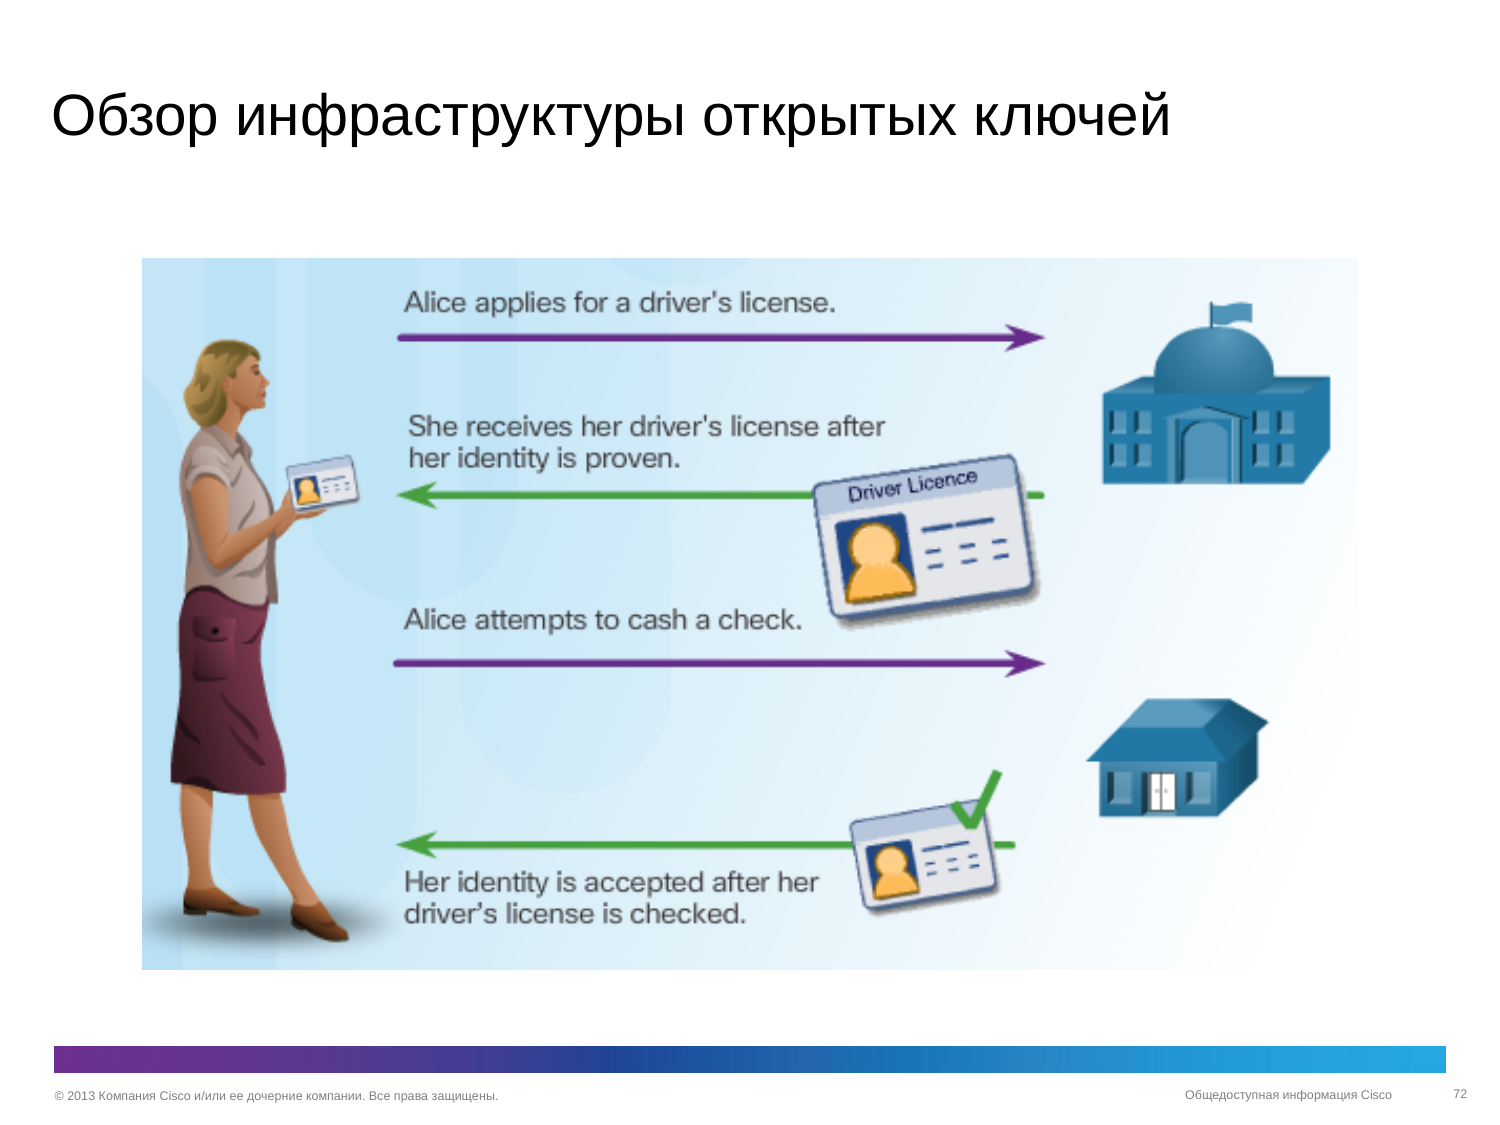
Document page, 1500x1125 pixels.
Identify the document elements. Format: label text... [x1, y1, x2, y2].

title Обзор инфраструктуры открытых ключей [37, 17, 1489, 155]
picture [54, 1046, 1446, 1073]
picture [142, 257, 1358, 970]
